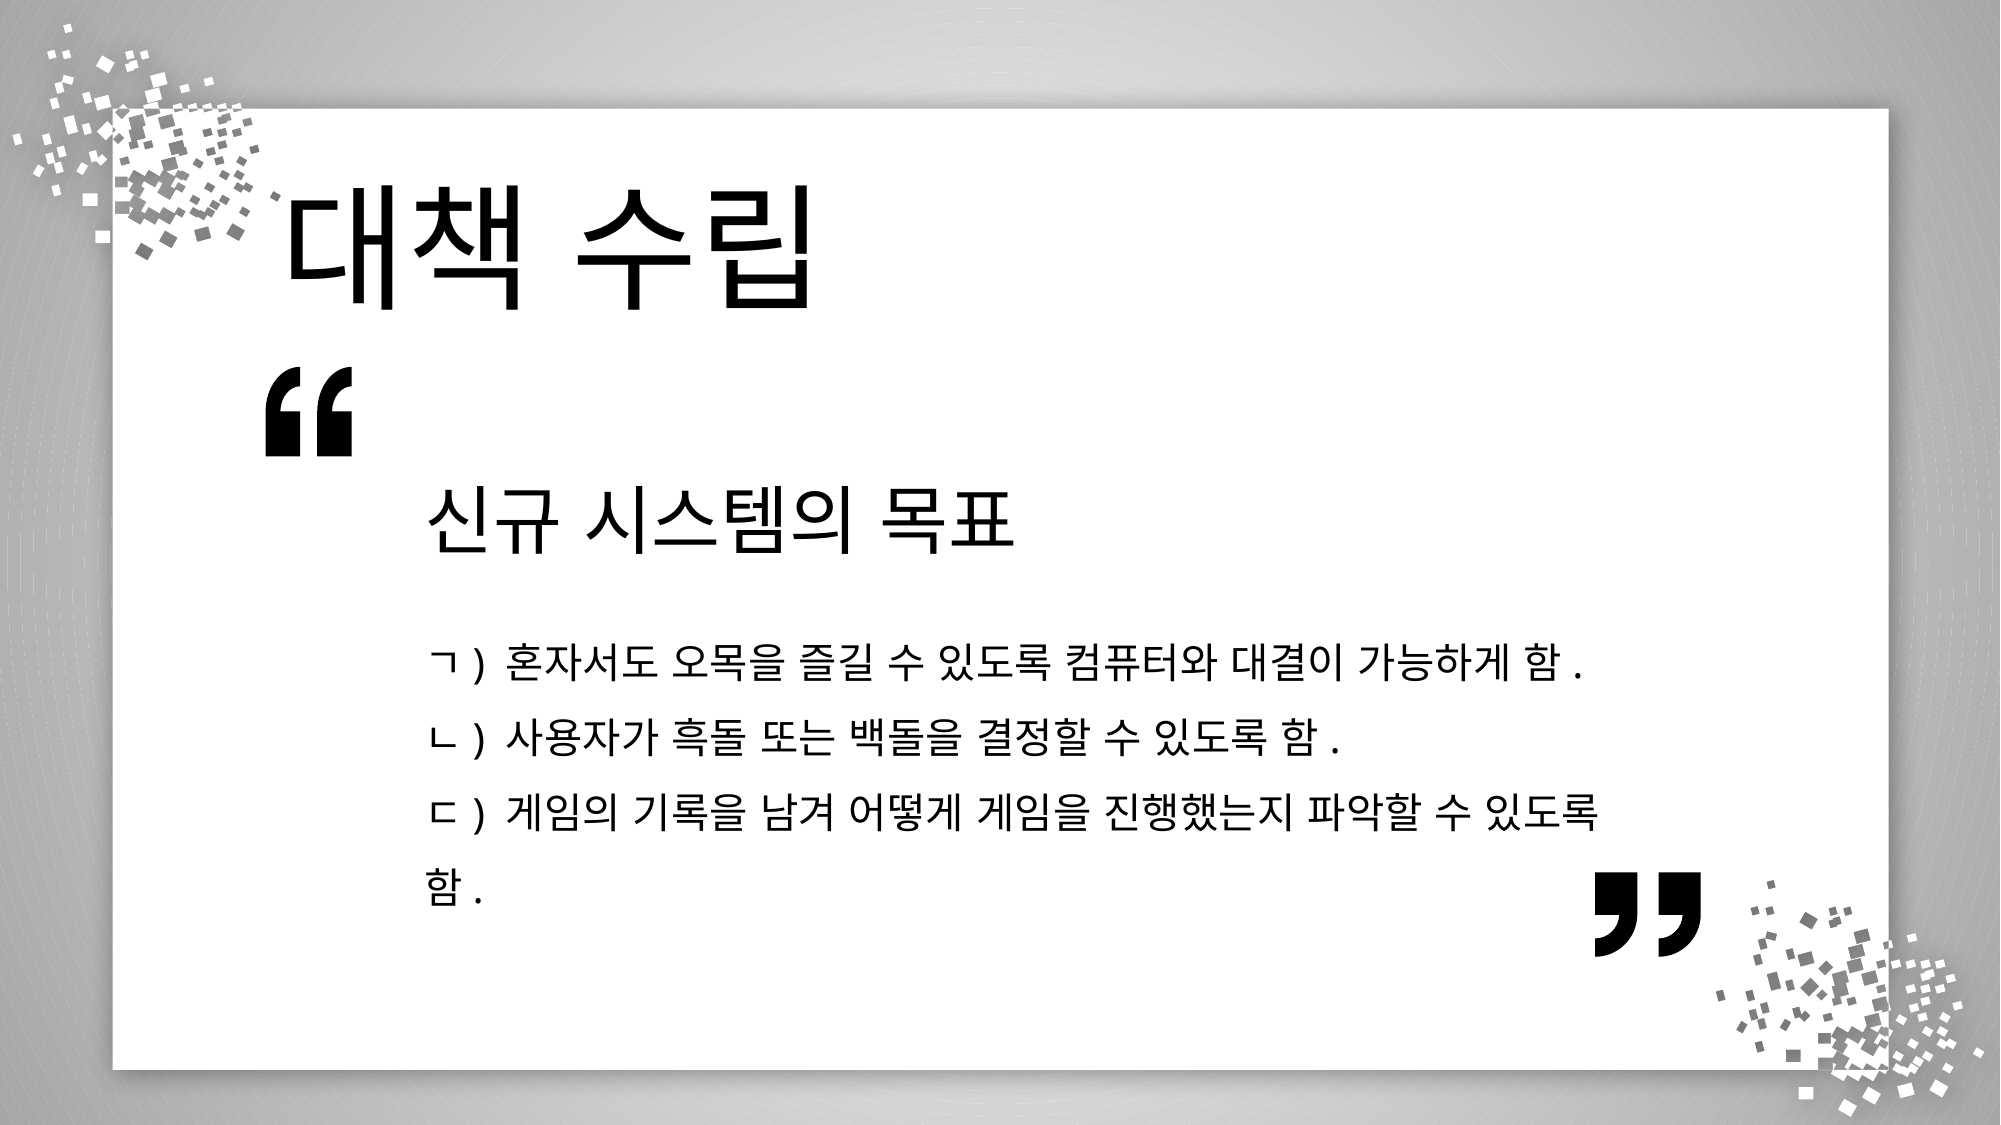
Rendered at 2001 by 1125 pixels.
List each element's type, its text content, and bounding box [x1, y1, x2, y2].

text_box [94, 53, 117, 75]
text_box [60, 48, 73, 61]
text_box [74, 160, 90, 177]
text_box [1940, 1061, 1956, 1076]
text_box [1927, 1077, 1950, 1099]
text_box [138, 48, 151, 61]
text_box [43, 144, 68, 175]
text_box [1860, 1085, 1883, 1107]
text_box [53, 73, 76, 95]
text_box ㄱ) 혼자서도 오목을 즐길 수 있도록 컴퓨터와 대결이 가능하게 함. ㄴ) 사용자가 흑돌 또는 백돌을 결정할 수 있도록 함. ㄷ) 게임의 기록을 남겨 어떻게 게임을 진행했는지 파악할 수 있도록 함. [409, 604, 1659, 919]
text_box [1918, 958, 1947, 995]
text_box [1895, 1081, 1916, 1100]
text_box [265, 366, 350, 456]
text_box [123, 48, 140, 74]
text_box [45, 48, 58, 61]
text_box [1951, 999, 1965, 1012]
text_box [40, 131, 54, 147]
text_box [48, 96, 61, 111]
text_box [80, 70, 1935, 1083]
text_box [62, 113, 80, 136]
text_box [1798, 1086, 1814, 1100]
text_box 신규 시스템의 목표 [409, 466, 1350, 571]
text_box [1933, 972, 1958, 995]
text_box 대책 수립 [265, 154, 1000, 335]
text_box [31, 162, 46, 179]
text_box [1595, 872, 1699, 956]
text_box [11, 131, 24, 147]
text_box [1937, 1010, 1953, 1025]
text_box [61, 22, 74, 35]
text_box [1836, 1097, 1859, 1119]
text_box [50, 183, 63, 198]
text_box [1971, 1045, 1986, 1060]
text_box [1920, 1024, 1959, 1051]
